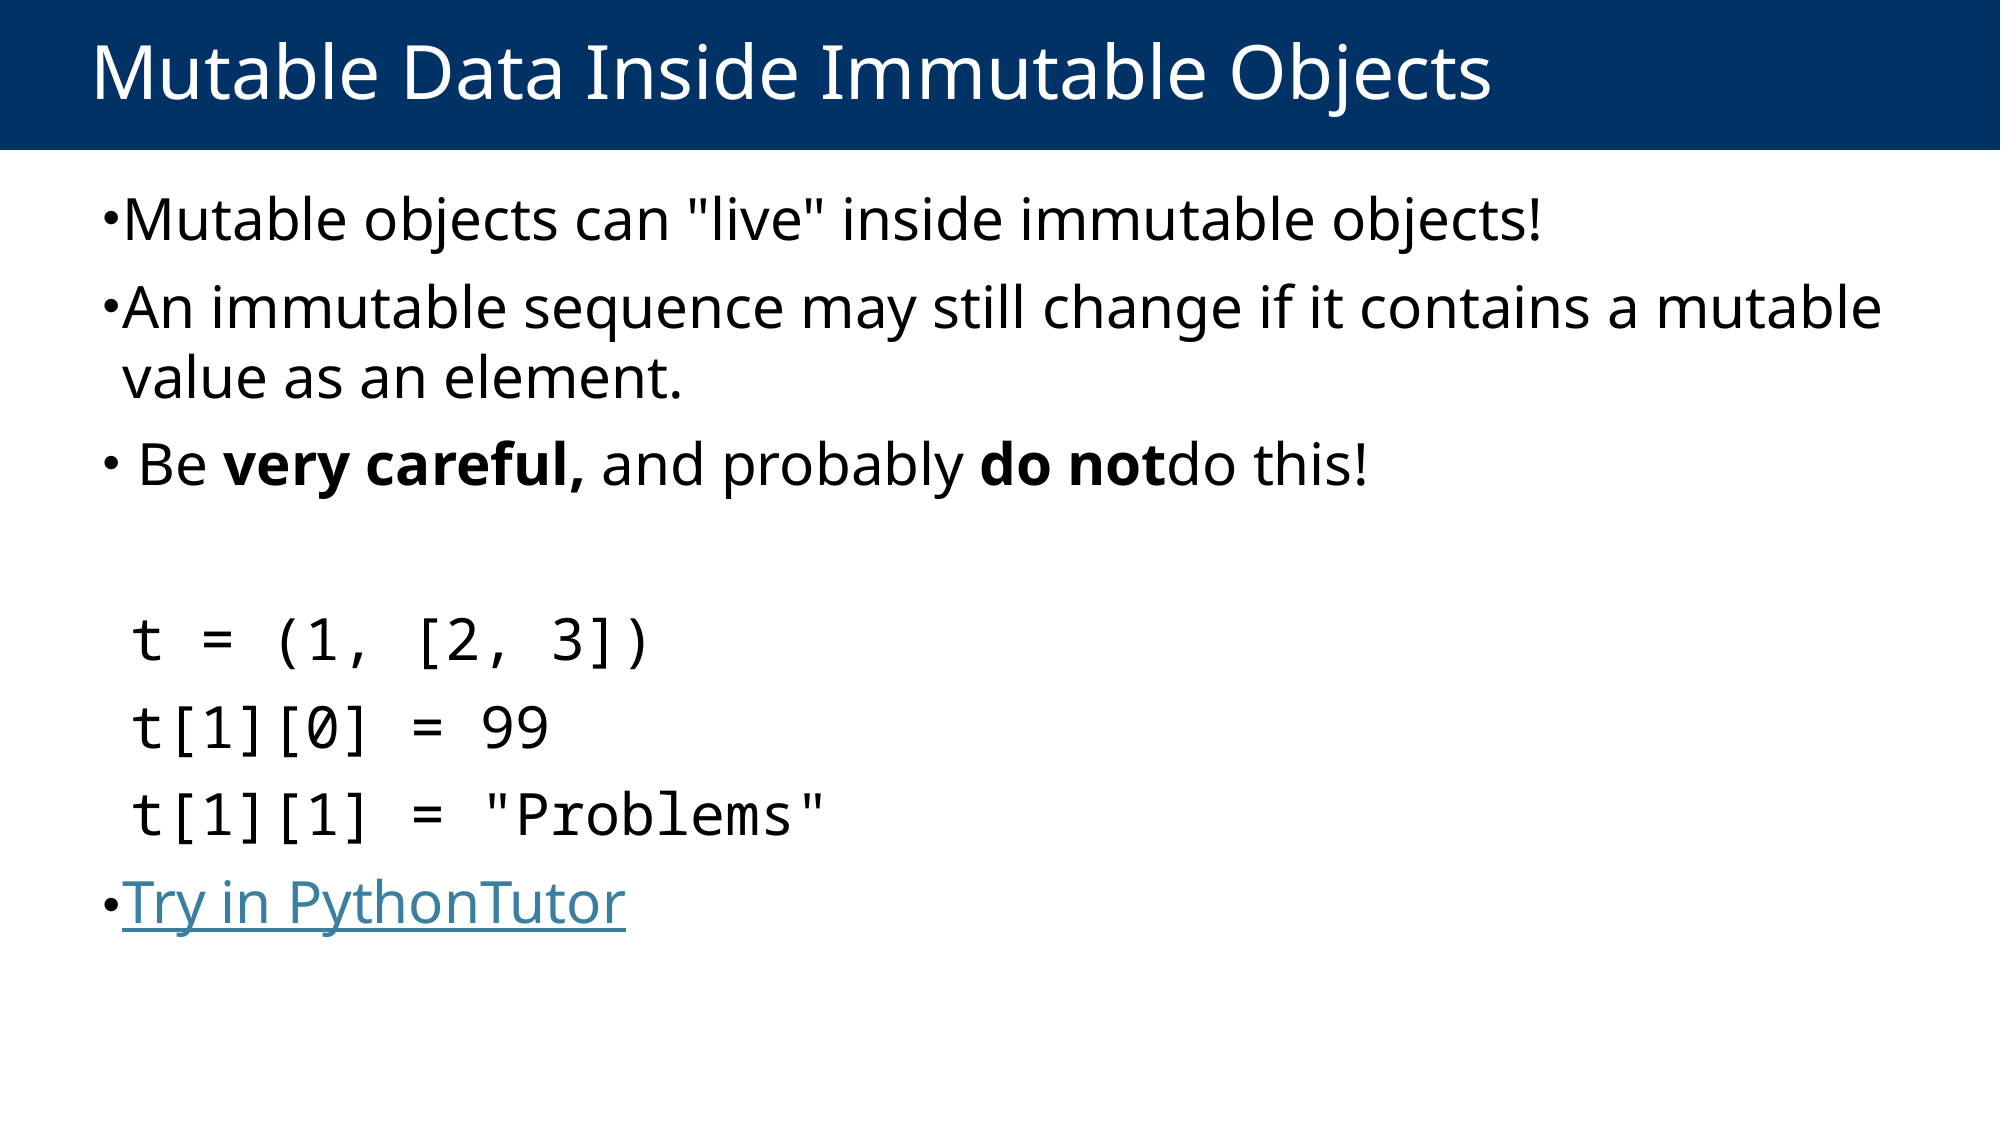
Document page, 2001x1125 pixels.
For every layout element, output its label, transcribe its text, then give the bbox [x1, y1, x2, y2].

title Mutable Data Inside Immutable Objects [0, 0, 2000, 152]
list Mutable objects can "live" inside immutable objects! An immutable sequence may still change if it contains a mutable value as an element. Be very careful, and probably do notdo this! t = (1, [2, 3]) t[1][0] = 99 t[1][1] = "Problems" Try in PythonTutor [87, 174, 1928, 1038]
